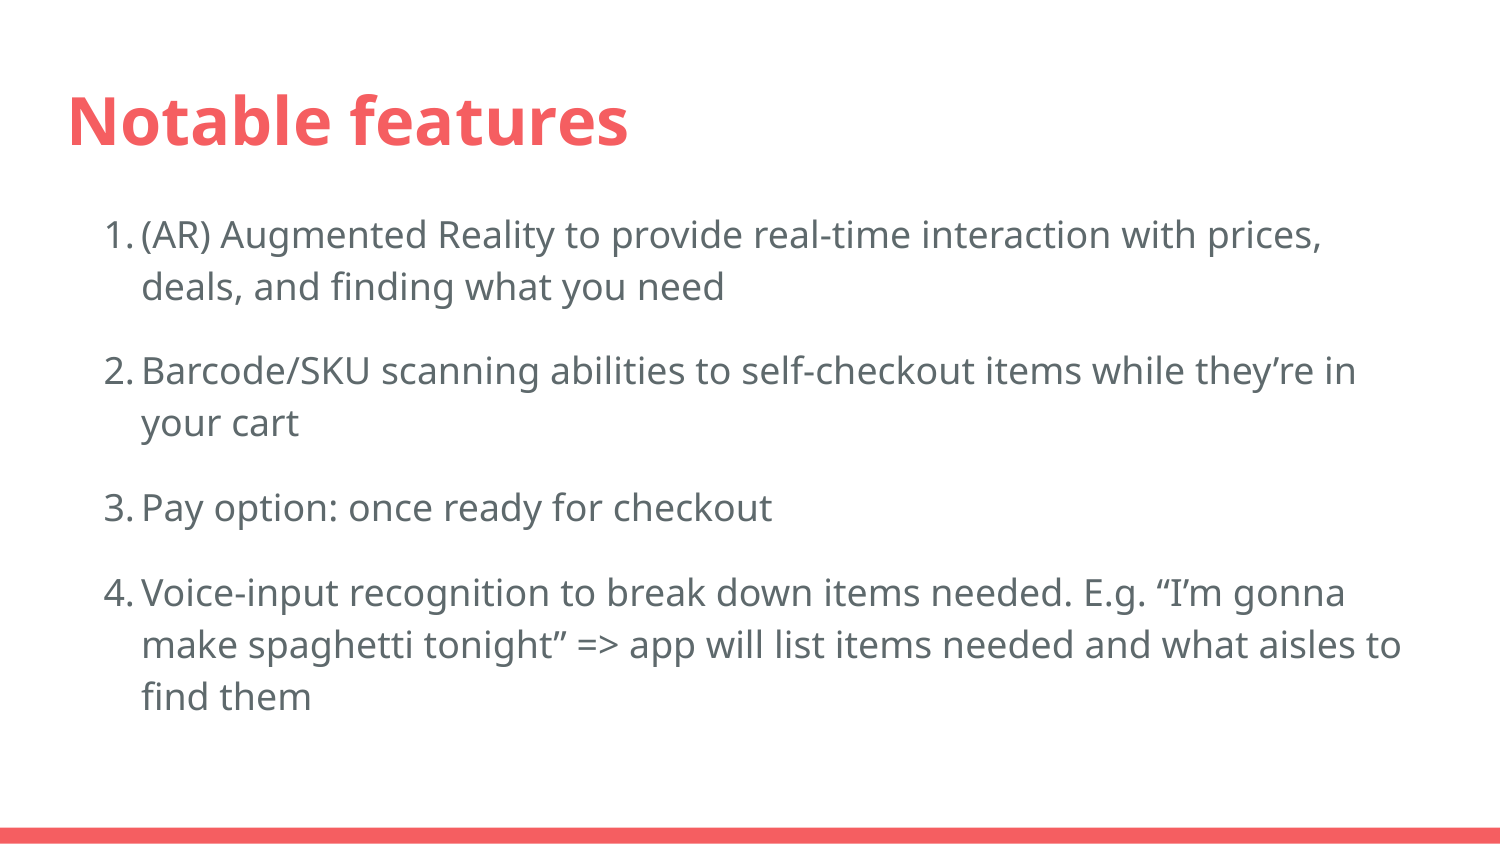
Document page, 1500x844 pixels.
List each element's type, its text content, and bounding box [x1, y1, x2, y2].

title Notable features [51, 64, 1449, 167]
list (AR) Augmented Reality to provide real-time interaction with prices, deals, and finding what you need Barcode/SKU scanning abilities to self-checkout items while they’re in your cart Pay option: once ready for checkout Voice-input recognition to break down items needed. E.g. “I’m gonna make spaghetti tonight” => app will list items needed and what aisles to find them [51, 189, 1449, 750]
